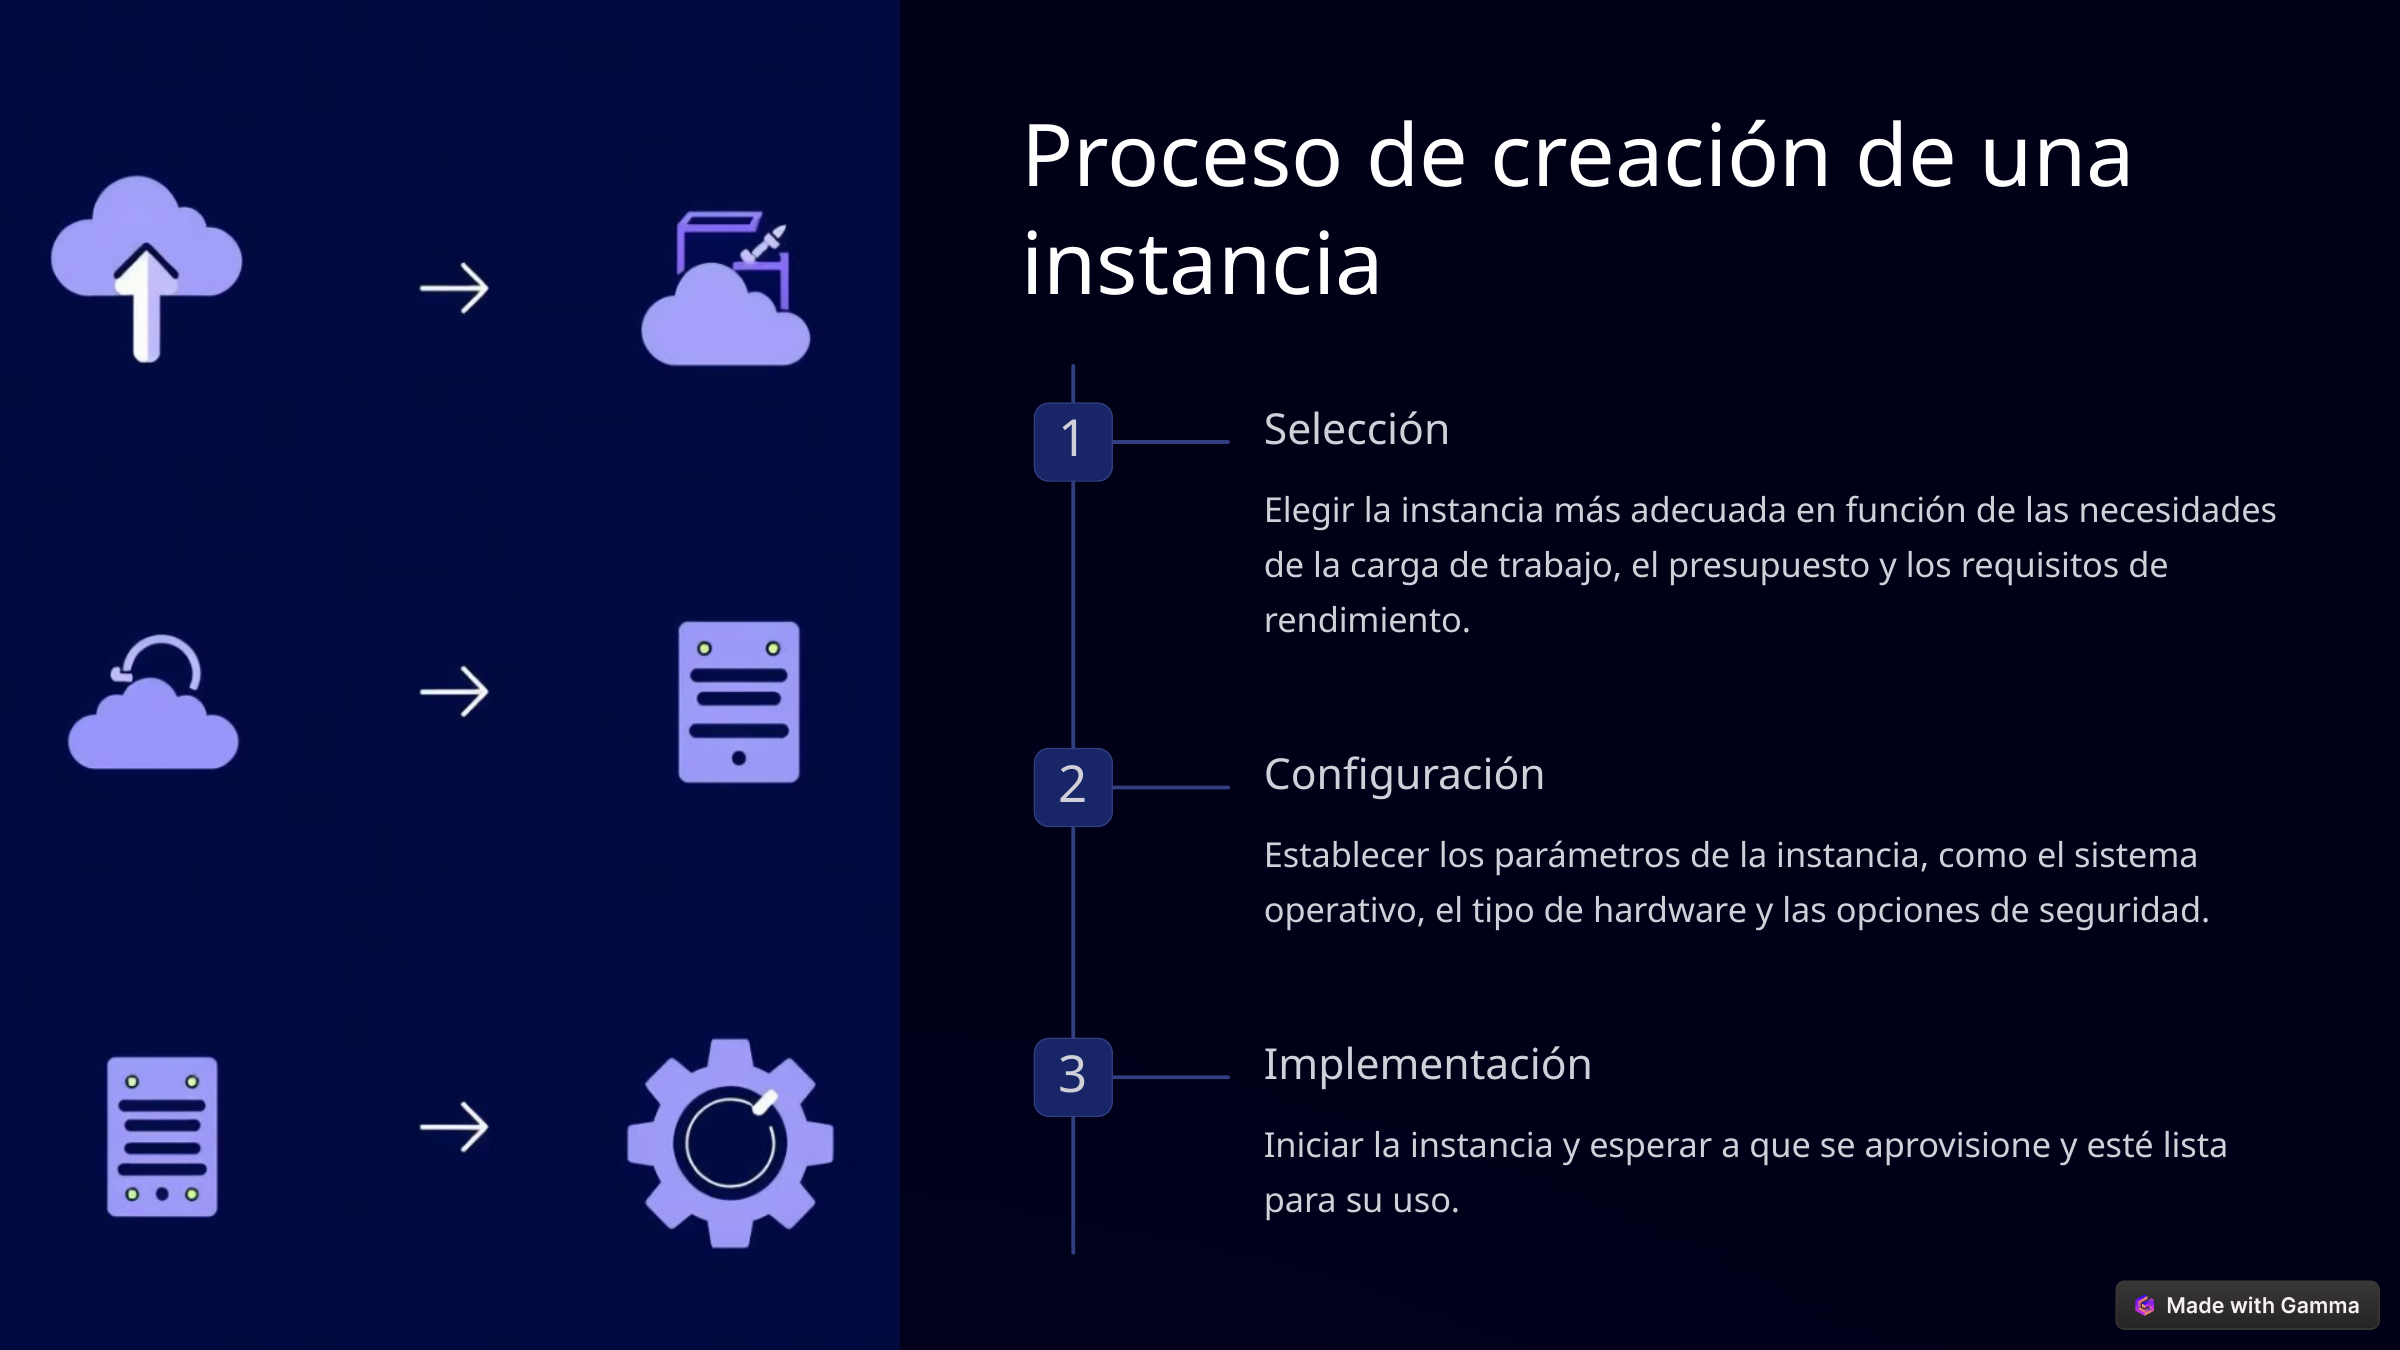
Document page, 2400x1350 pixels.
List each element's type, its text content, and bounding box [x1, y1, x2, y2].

text_box Proceso de creación de una instancia [1021, 95, 2279, 313]
text_box 2 [1058, 761, 1088, 814]
picture [0, 0, 900, 1350]
picture [2106, 1271, 2389, 1339]
text_box Establecer los parámetros de la instancia, como el sistema operativo, el tipo de hardware y las opciones de seguridad. [1264, 819, 2279, 931]
text_box Configuración [1264, 744, 1698, 799]
text_box [1071, 482, 1076, 748]
text_box [1113, 785, 1230, 790]
text_box [1034, 403, 1113, 482]
text_box Implementación [1264, 1033, 1698, 1089]
text_box [1113, 440, 1230, 444]
text_box [1071, 364, 1076, 403]
text_box Iniciar la instancia y esperar a que se aprovisione y esté lista para su uso. [1264, 1108, 2279, 1220]
text_box [1071, 1117, 1076, 1255]
text_box [1113, 1075, 1230, 1080]
text_box [1071, 827, 1076, 1038]
text_box Elegir la instancia más adecuada en función de las necesidades de la carga de trabajo, el presupuesto y los requisitos de rendimiento. [1264, 473, 2279, 641]
text_box 1 [1058, 416, 1088, 469]
text_box Selección [1264, 398, 1698, 453]
text_box [1034, 1038, 1113, 1117]
text_box 3 [1058, 1051, 1088, 1104]
text_box [1034, 748, 1113, 827]
